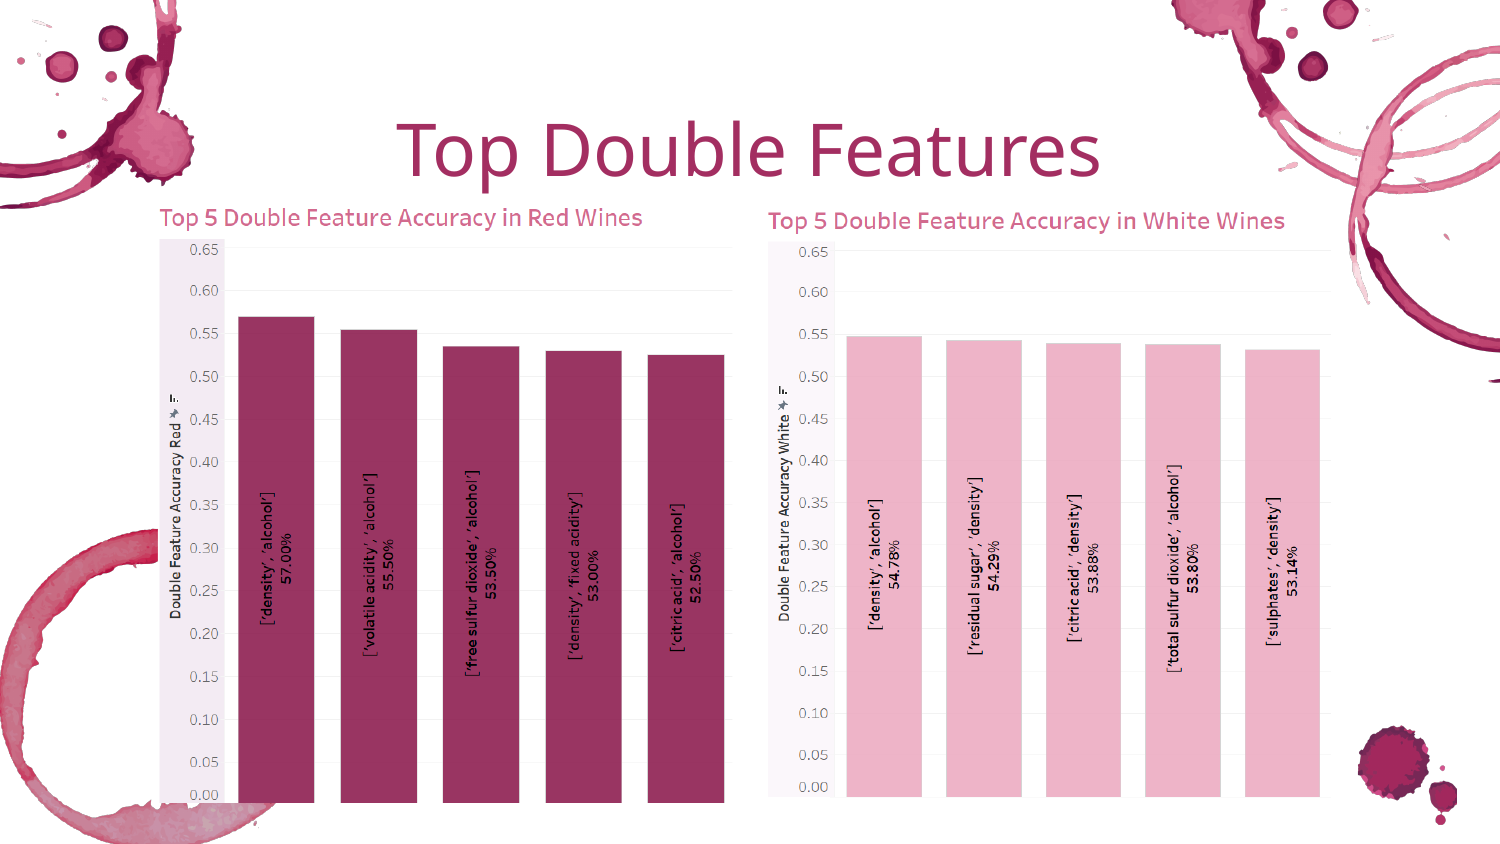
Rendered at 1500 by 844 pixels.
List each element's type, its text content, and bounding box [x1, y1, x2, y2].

title Top Double Features [116, 88, 1197, 182]
picture [765, 0, 1500, 802]
picture [0, 0, 733, 844]
picture [1358, 726, 1457, 825]
